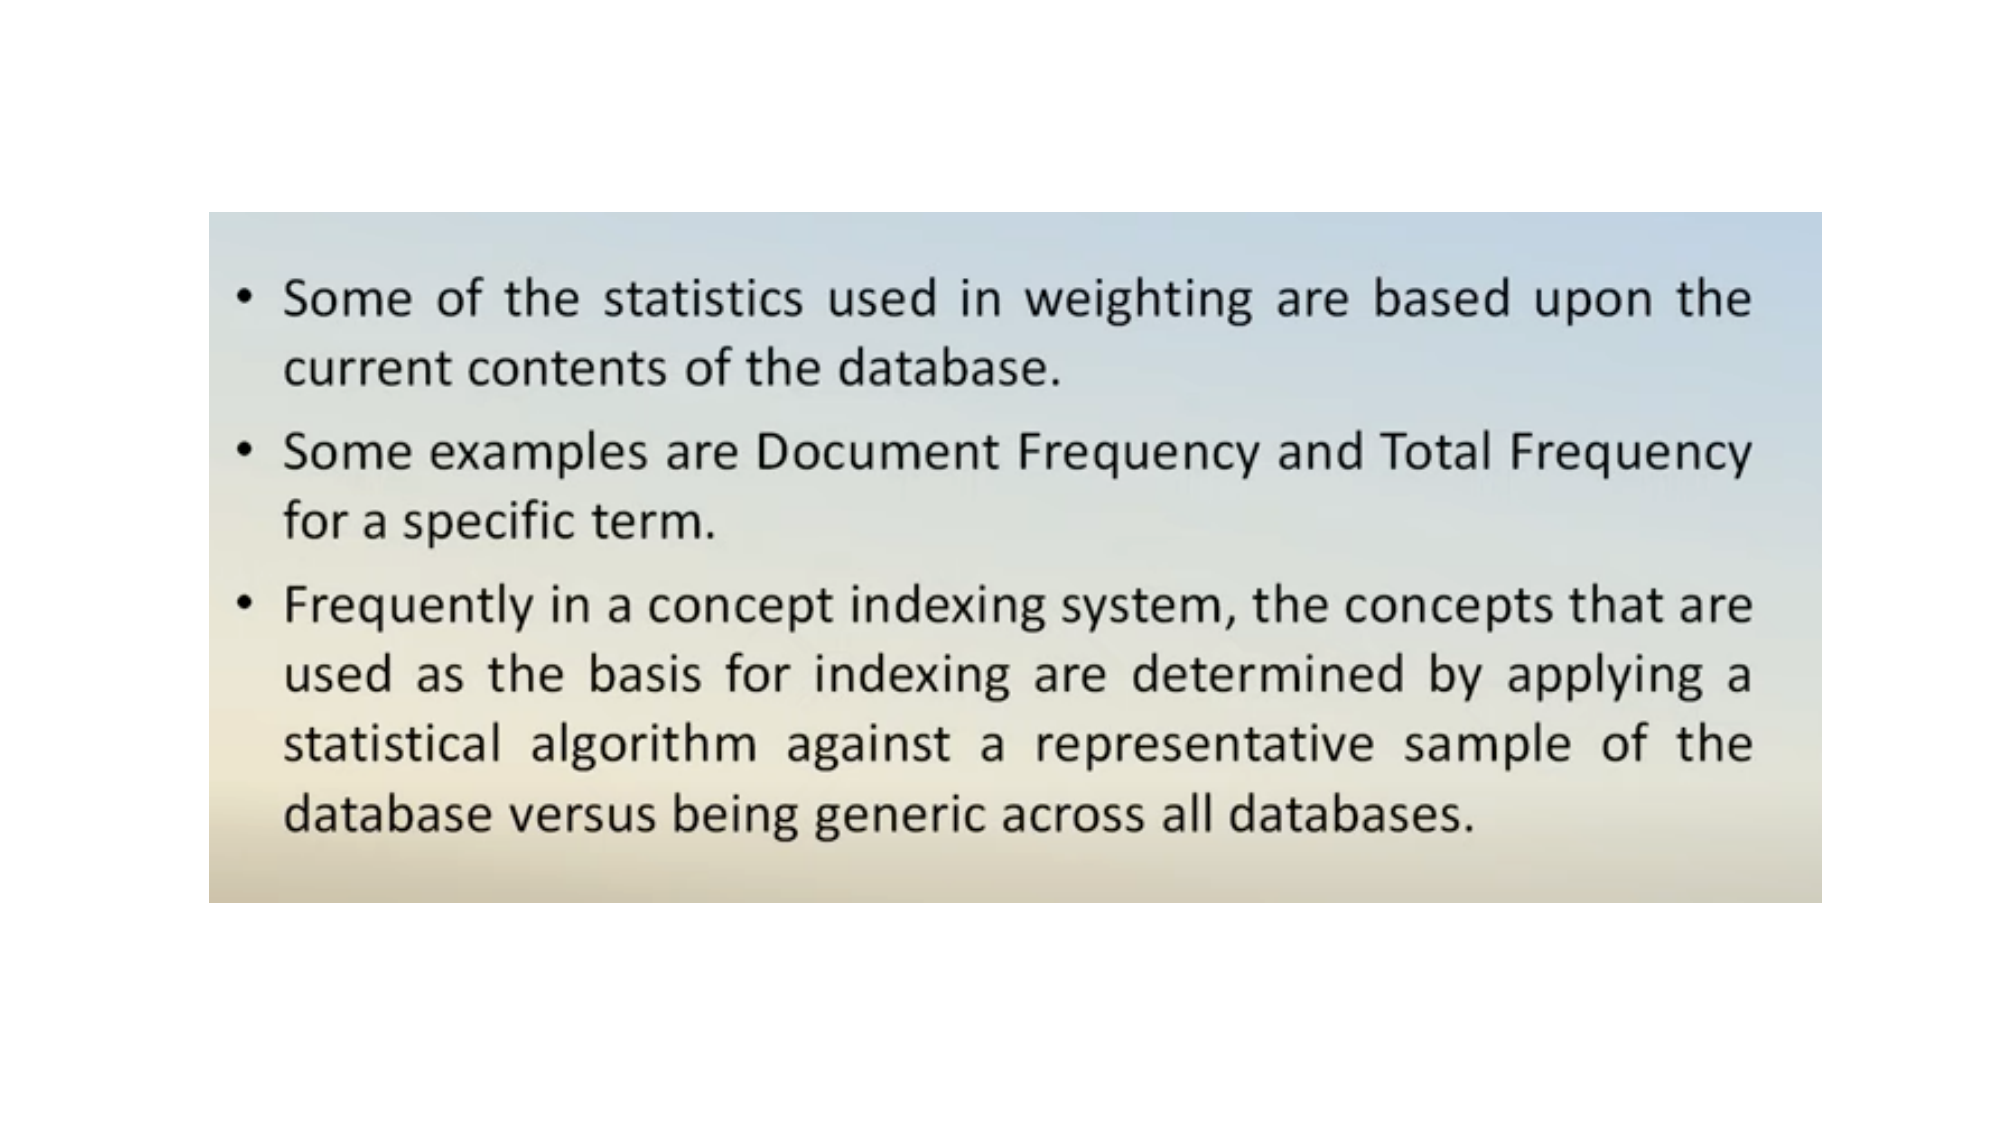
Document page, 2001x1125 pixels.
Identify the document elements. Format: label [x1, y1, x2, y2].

picture [209, 212, 1822, 903]
